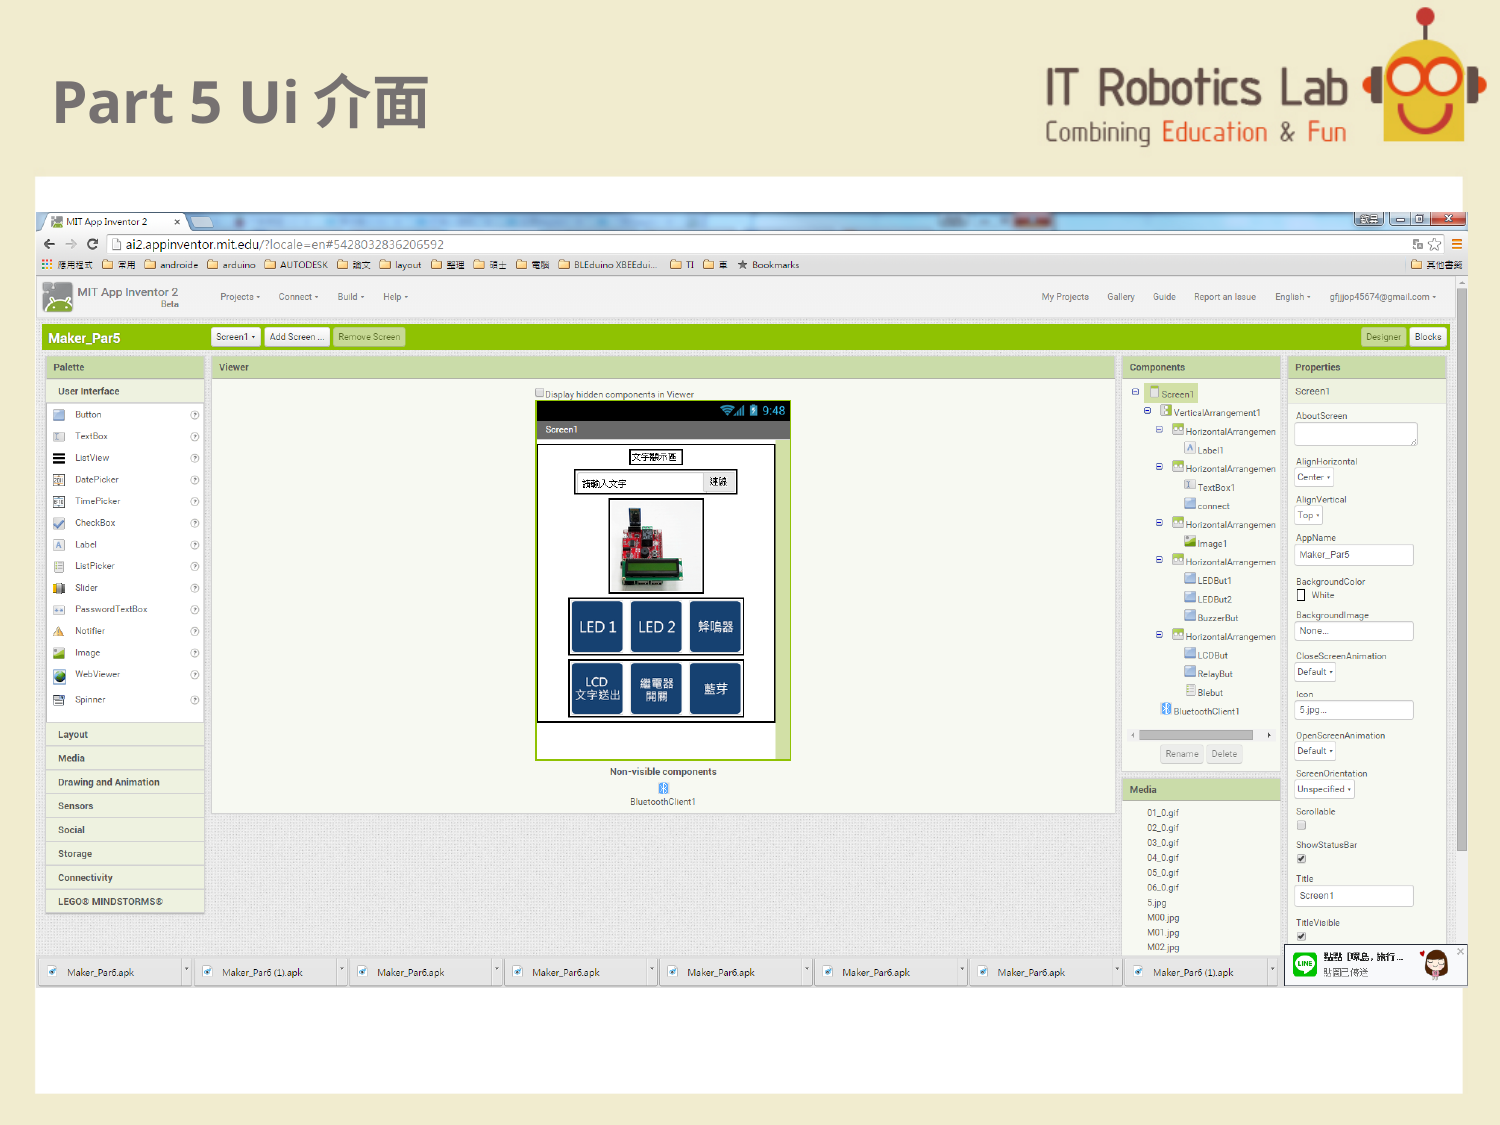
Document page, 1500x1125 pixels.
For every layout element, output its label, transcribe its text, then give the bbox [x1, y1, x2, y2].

picture [0, 0, 1500, 1125]
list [36, 212, 1468, 988]
title Part 5 Ui介面 [36, 54, 896, 156]
